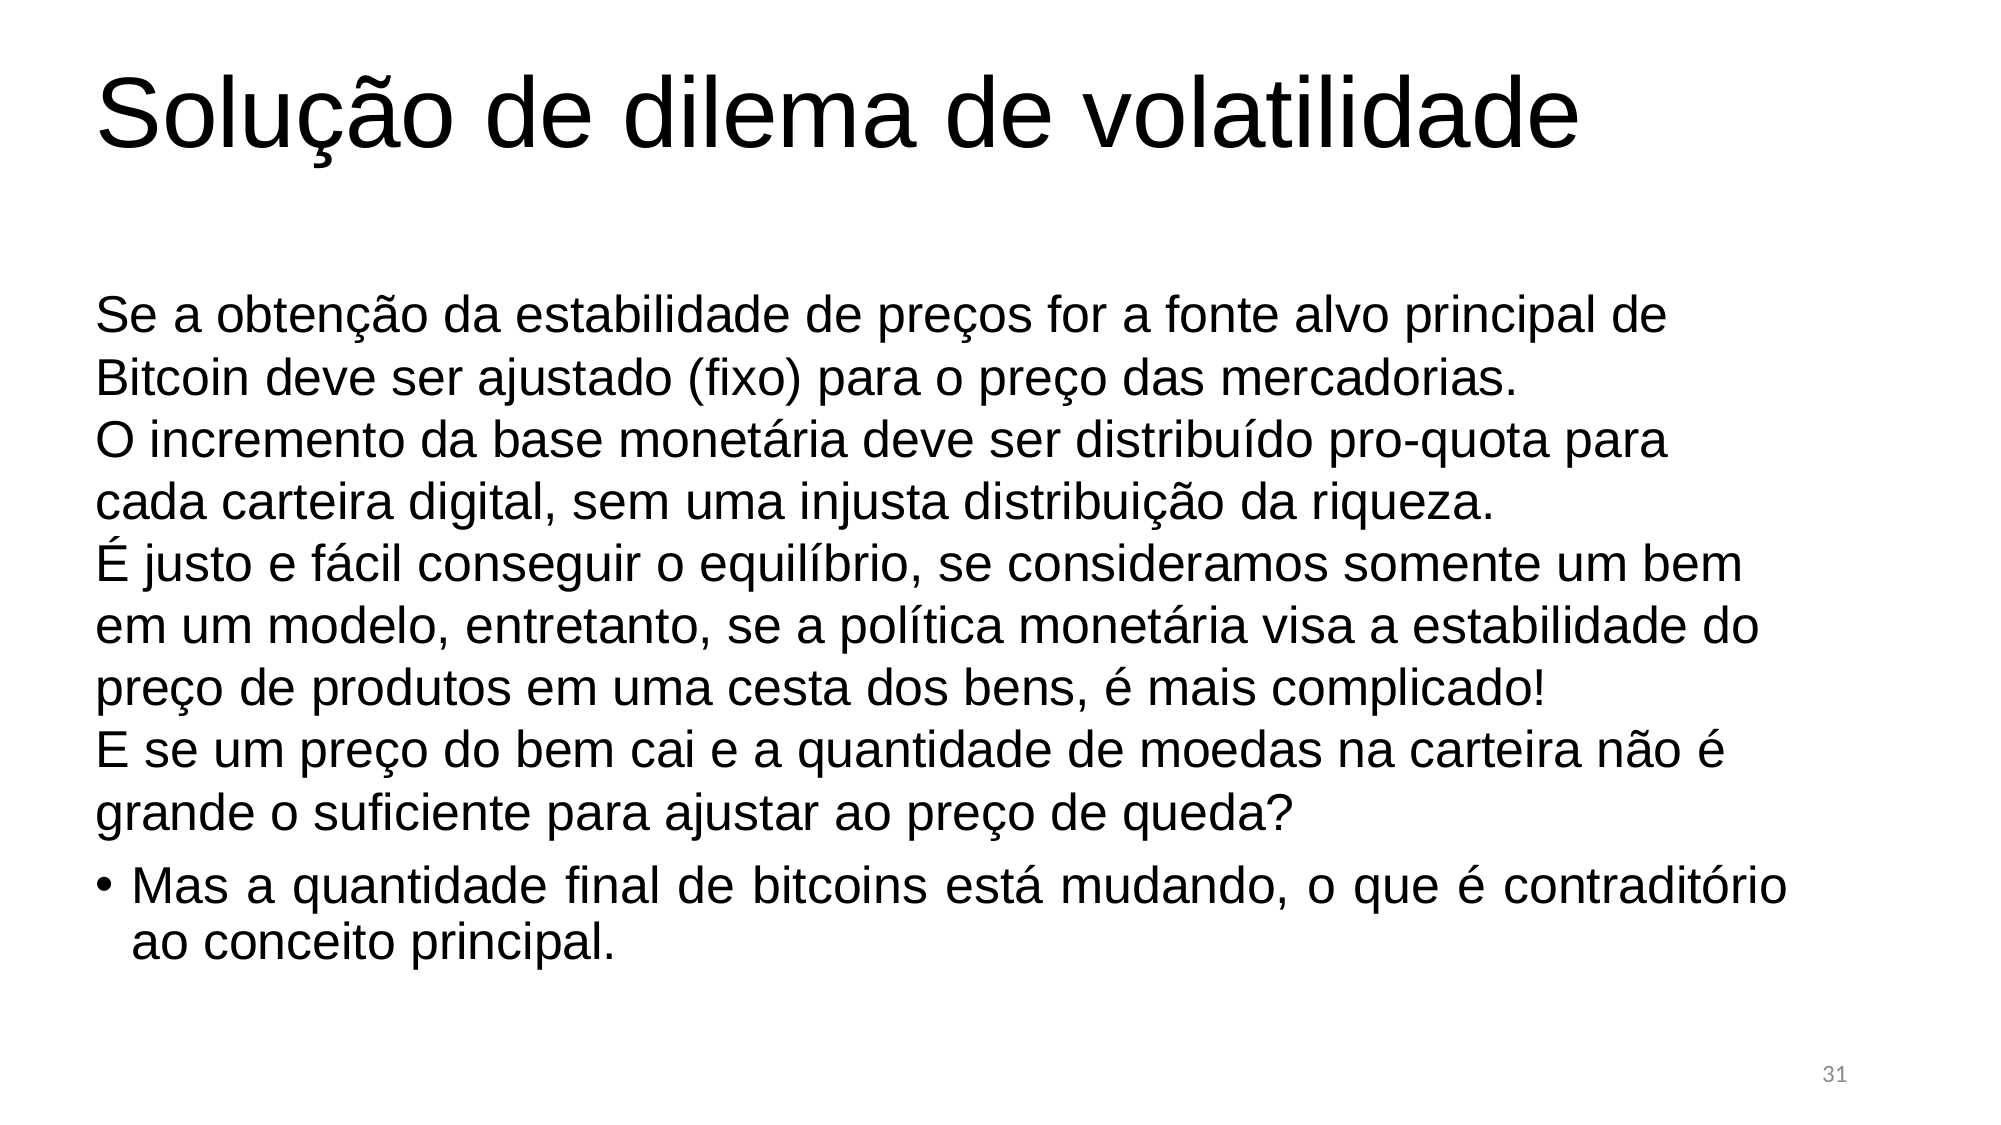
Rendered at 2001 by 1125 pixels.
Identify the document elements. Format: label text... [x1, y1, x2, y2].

text_box Solução de dilema de volatilidade [80, 104, 1863, 219]
text_box 31 [1412, 1042, 1863, 1103]
text_box Se a obtenção da estabilidade de preços for a fonte alvo principal de Bitcoin deve ser ajustado (fixo) para o preço das mercadorias. O incremento da base monetária deve ser distribuído pro-quota para cada carteira digital, sem uma injusta distribuição da riqueza. É justo e fácil conseguir o equilíbrio, se consideramos somente um bem em um modelo, entretanto, se a política monetária visa a estabilidade do preço de produtos em uma cesta dos bens, é mais complicado! E se um preço do bem cai e a quantidade de moedas na carteira não é grande o suficiente para ajustar ao preço de queda? Mas a quantidade final de bitcoins está mudando, o que é contraditório ao conceito principal. [80, 273, 1806, 988]
